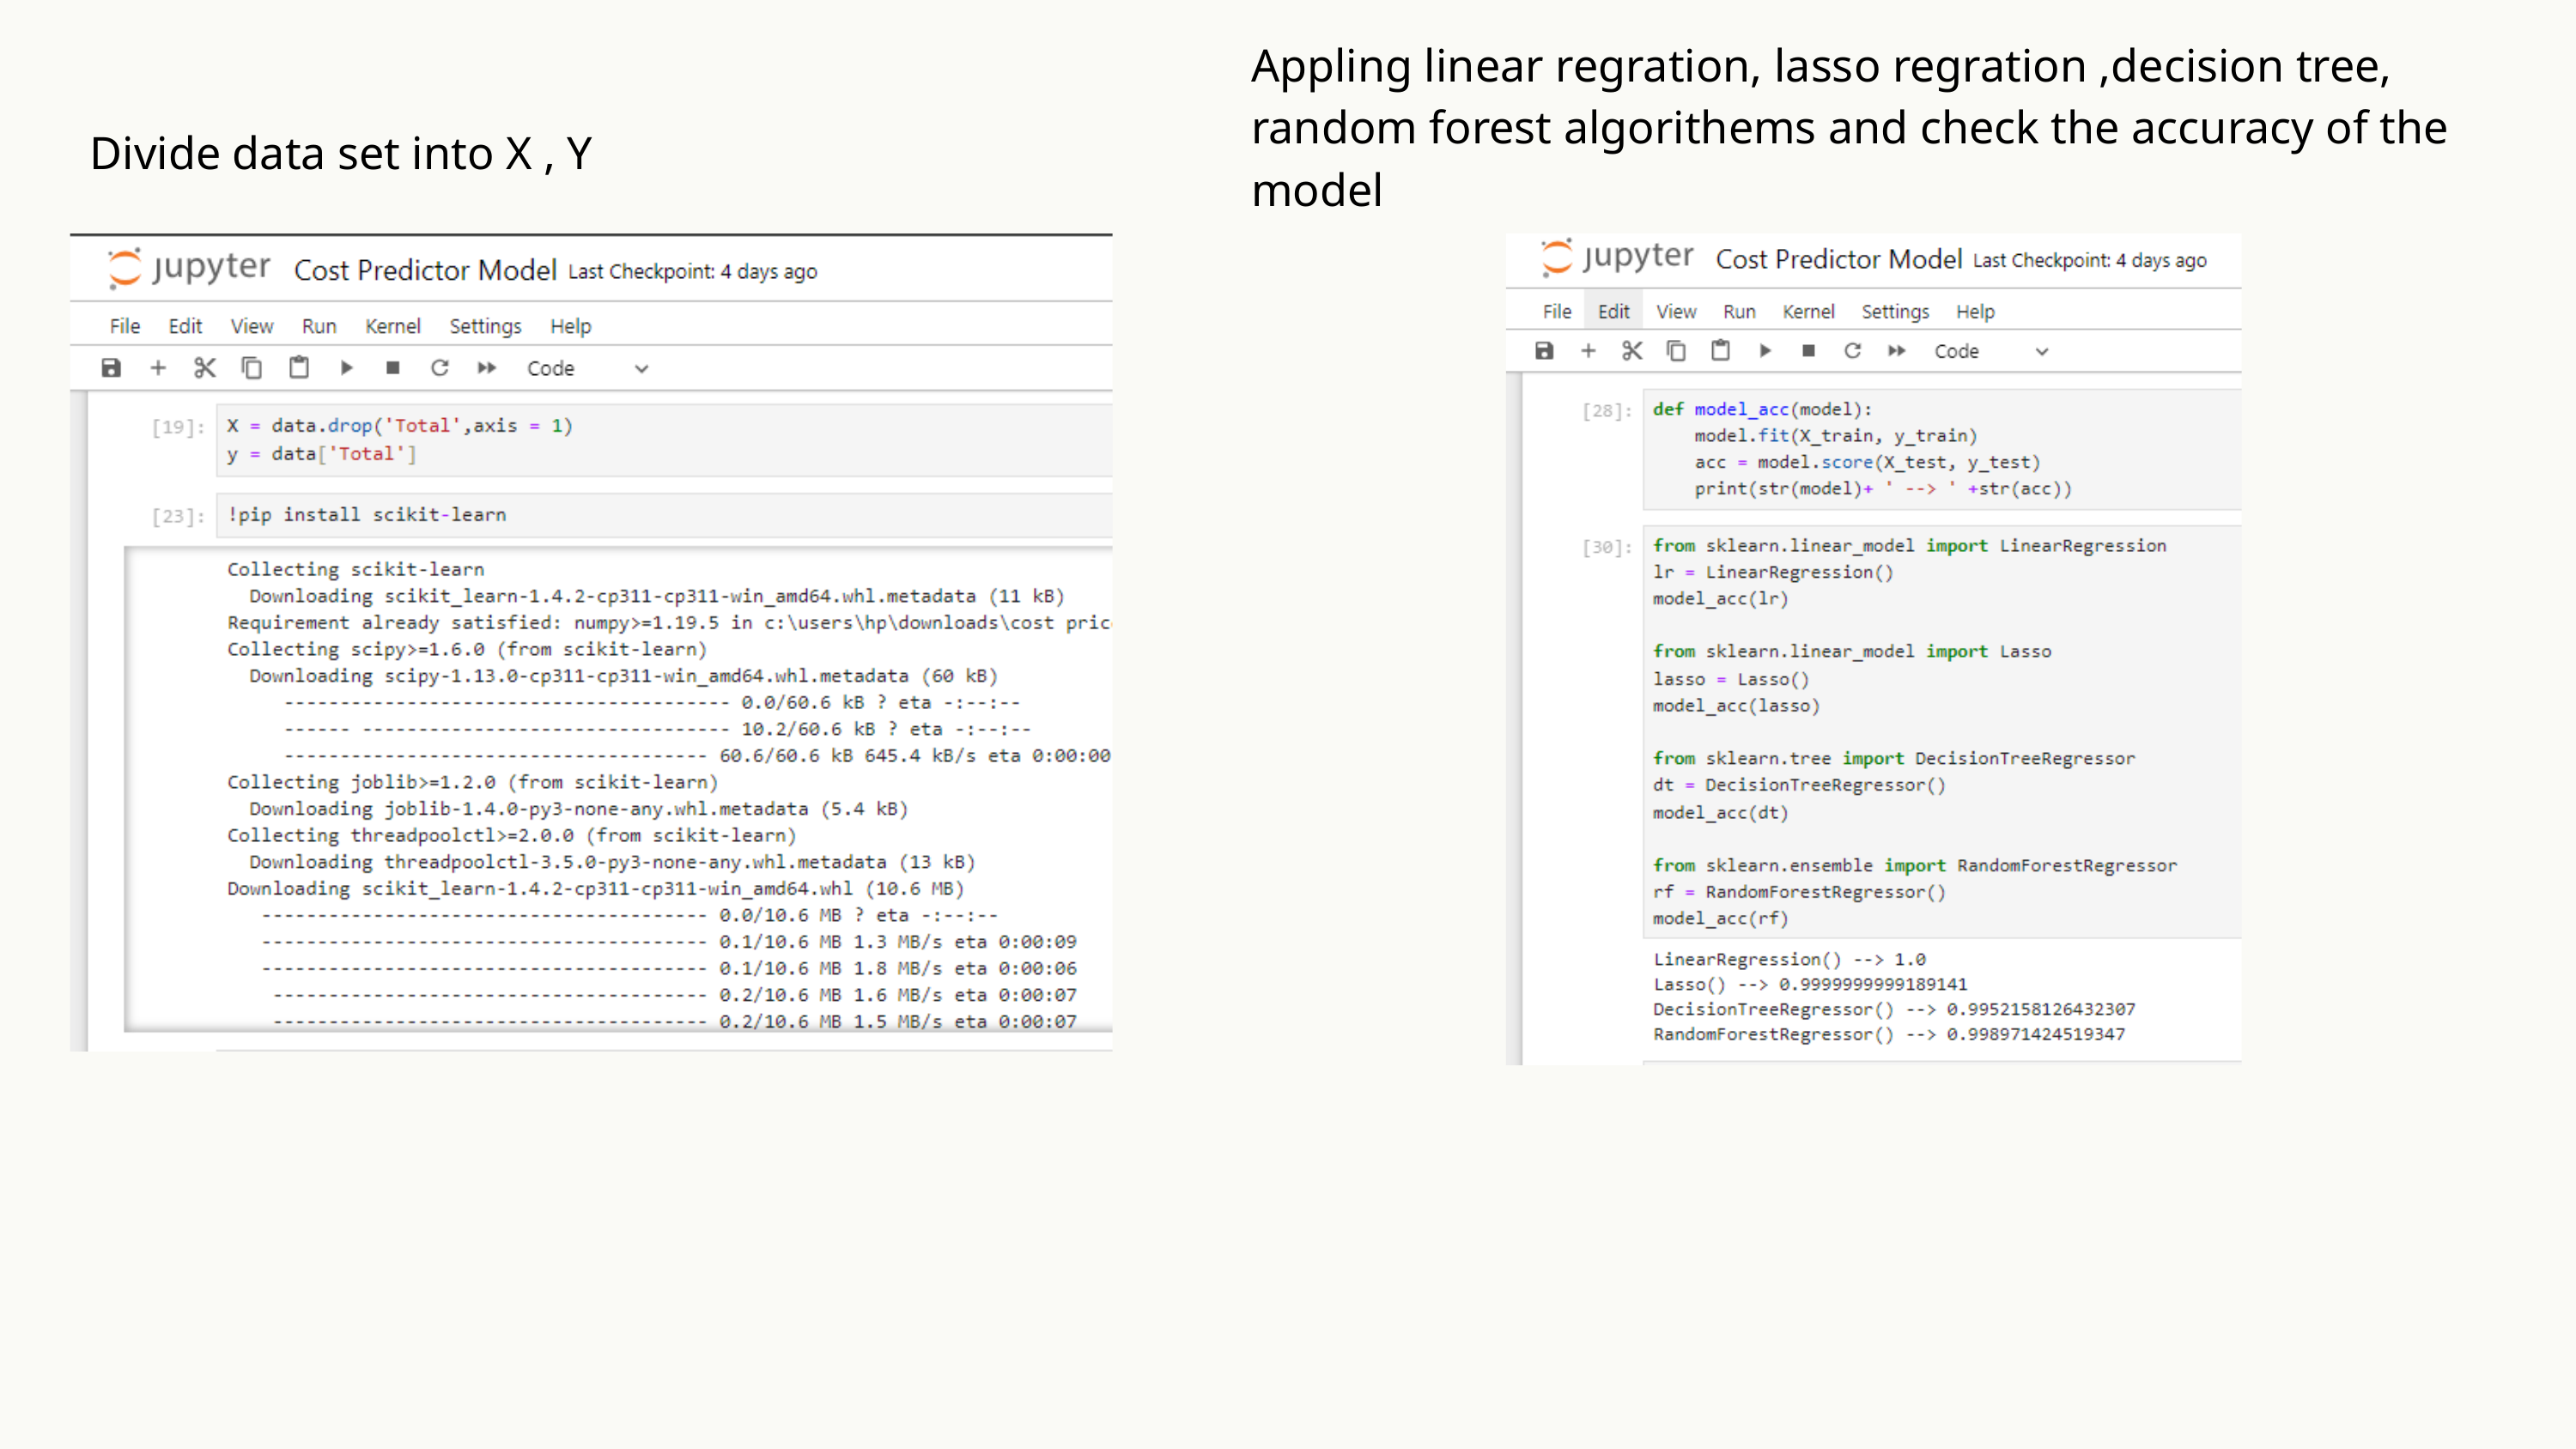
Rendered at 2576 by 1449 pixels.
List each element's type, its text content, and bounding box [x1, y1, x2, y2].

text_box Appling linear regration, lasso regration ,decision tree, random forest algorithems and check the accuracy of the model [1251, 27, 2497, 216]
text_box Divide data set into X , Y [89, 116, 913, 179]
text_box [1505, 233, 2242, 1065]
text_box [70, 233, 1113, 1052]
